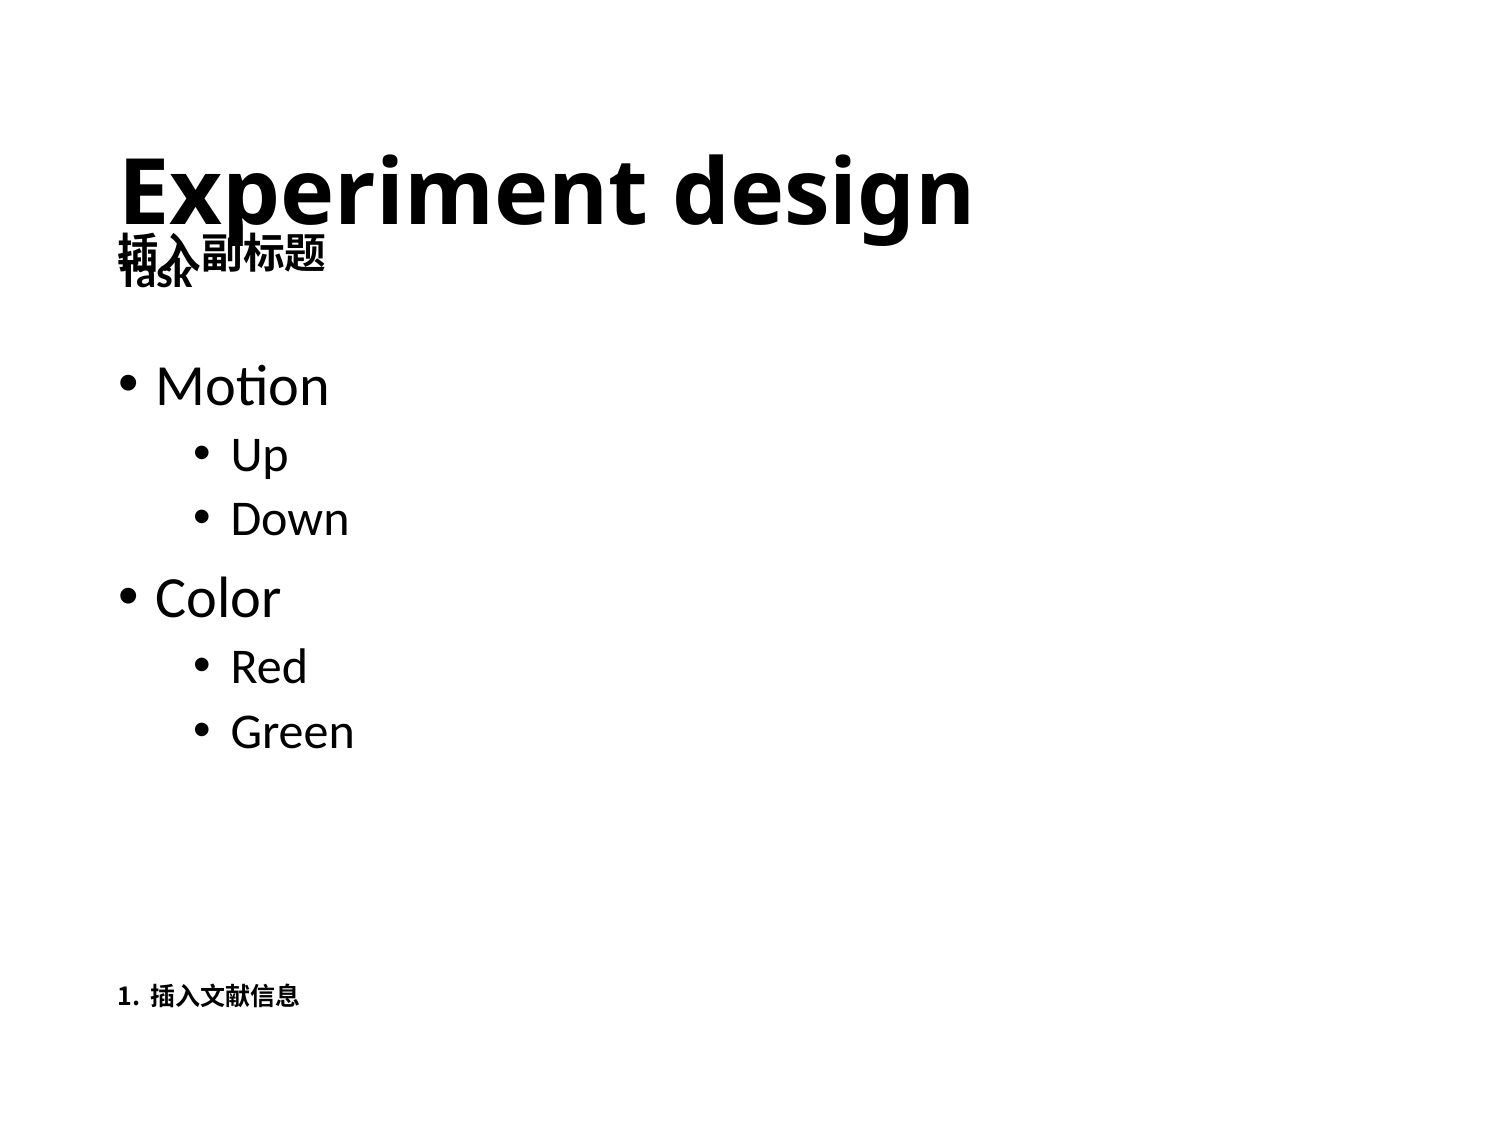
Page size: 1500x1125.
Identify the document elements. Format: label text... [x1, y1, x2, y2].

list Task [103, 244, 1397, 318]
title Experiment design [103, 85, 1397, 244]
list Motion Up Down Color Red Green [103, 347, 1397, 974]
